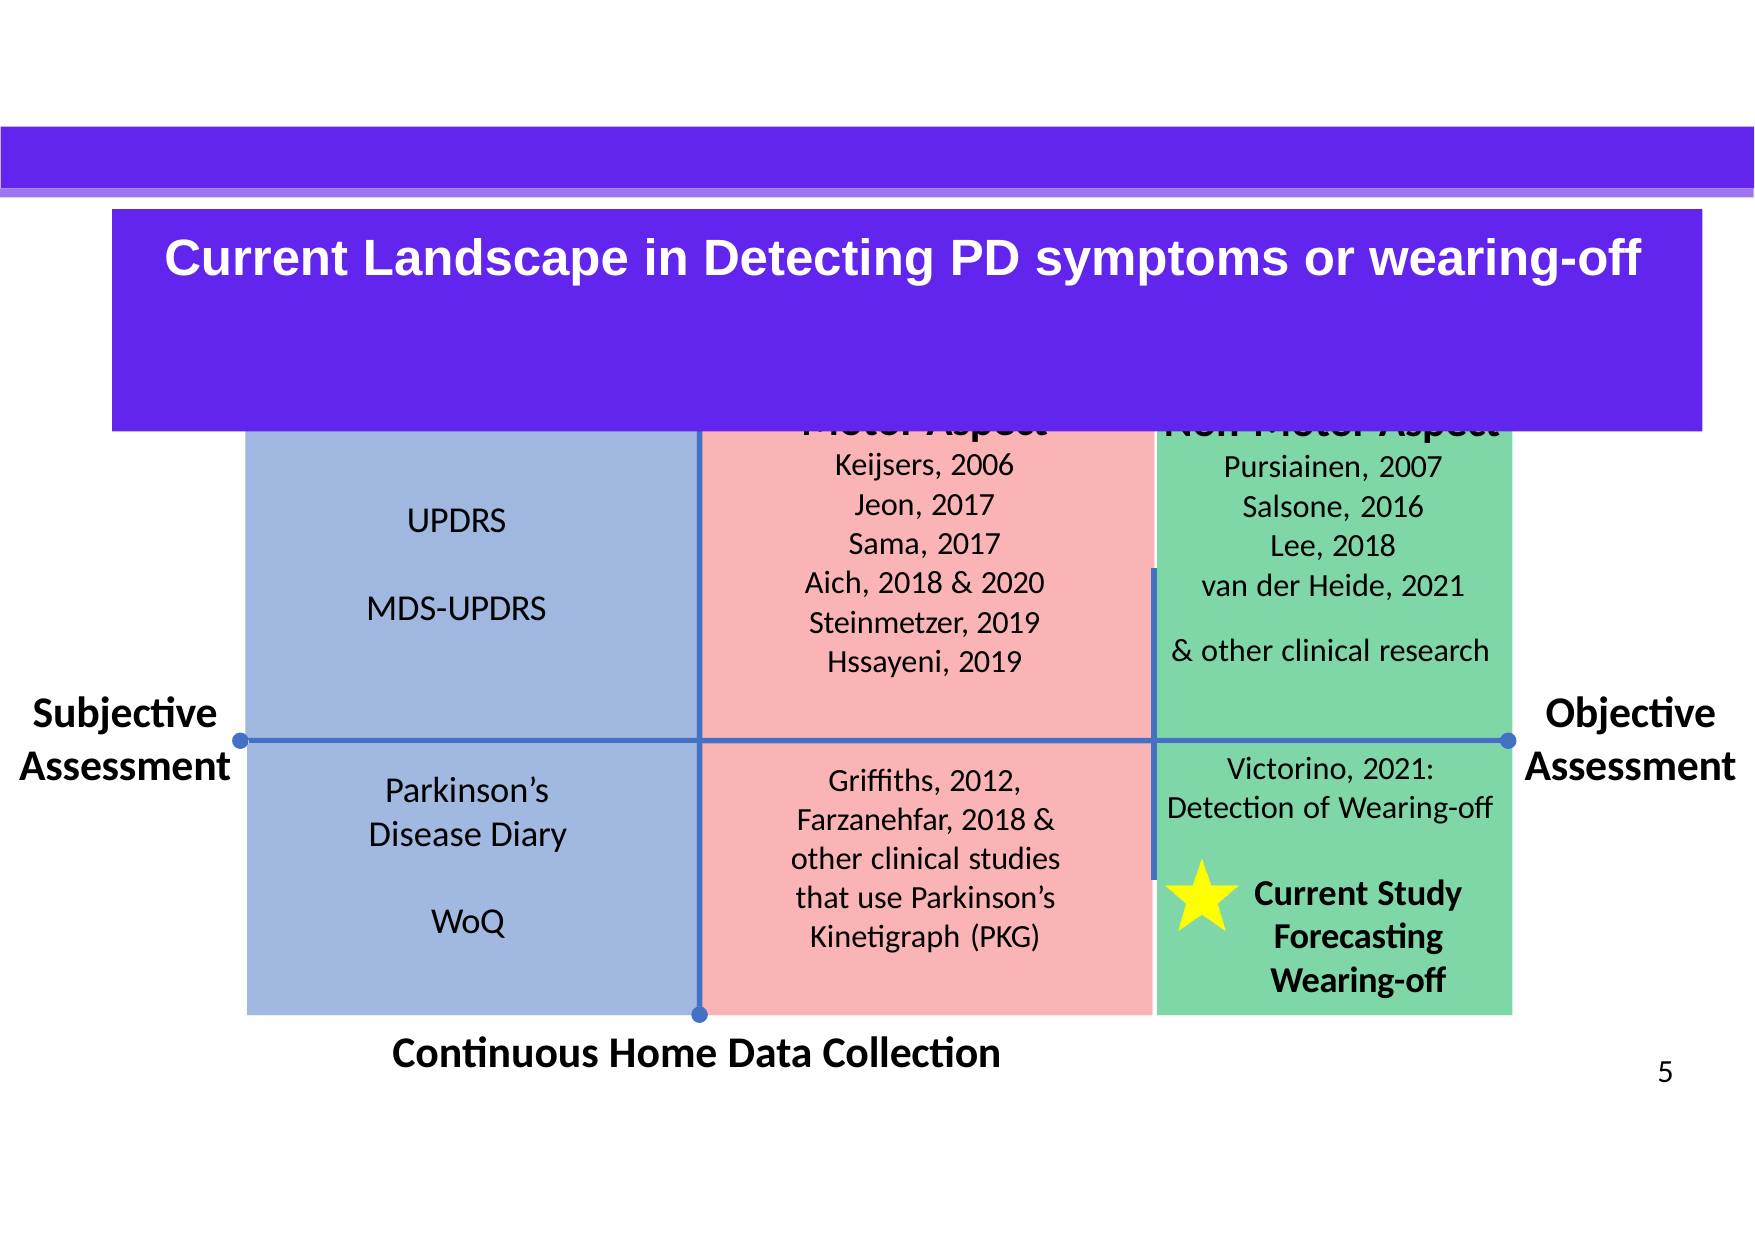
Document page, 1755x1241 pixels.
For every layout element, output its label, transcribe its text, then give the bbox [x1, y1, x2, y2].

text_box Objective Assessment [1522, 681, 1742, 789]
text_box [231, 382, 1517, 1024]
title Current Landscape in Detecting PD symptoms or wearing-off [112, 209, 1703, 432]
text_box Continuous Home Data Collection [390, 1030, 1008, 1076]
picture [1157, 849, 1247, 939]
text_box 5 [1655, 1047, 1676, 1089]
text_box Subjective Assessment [17, 681, 226, 789]
